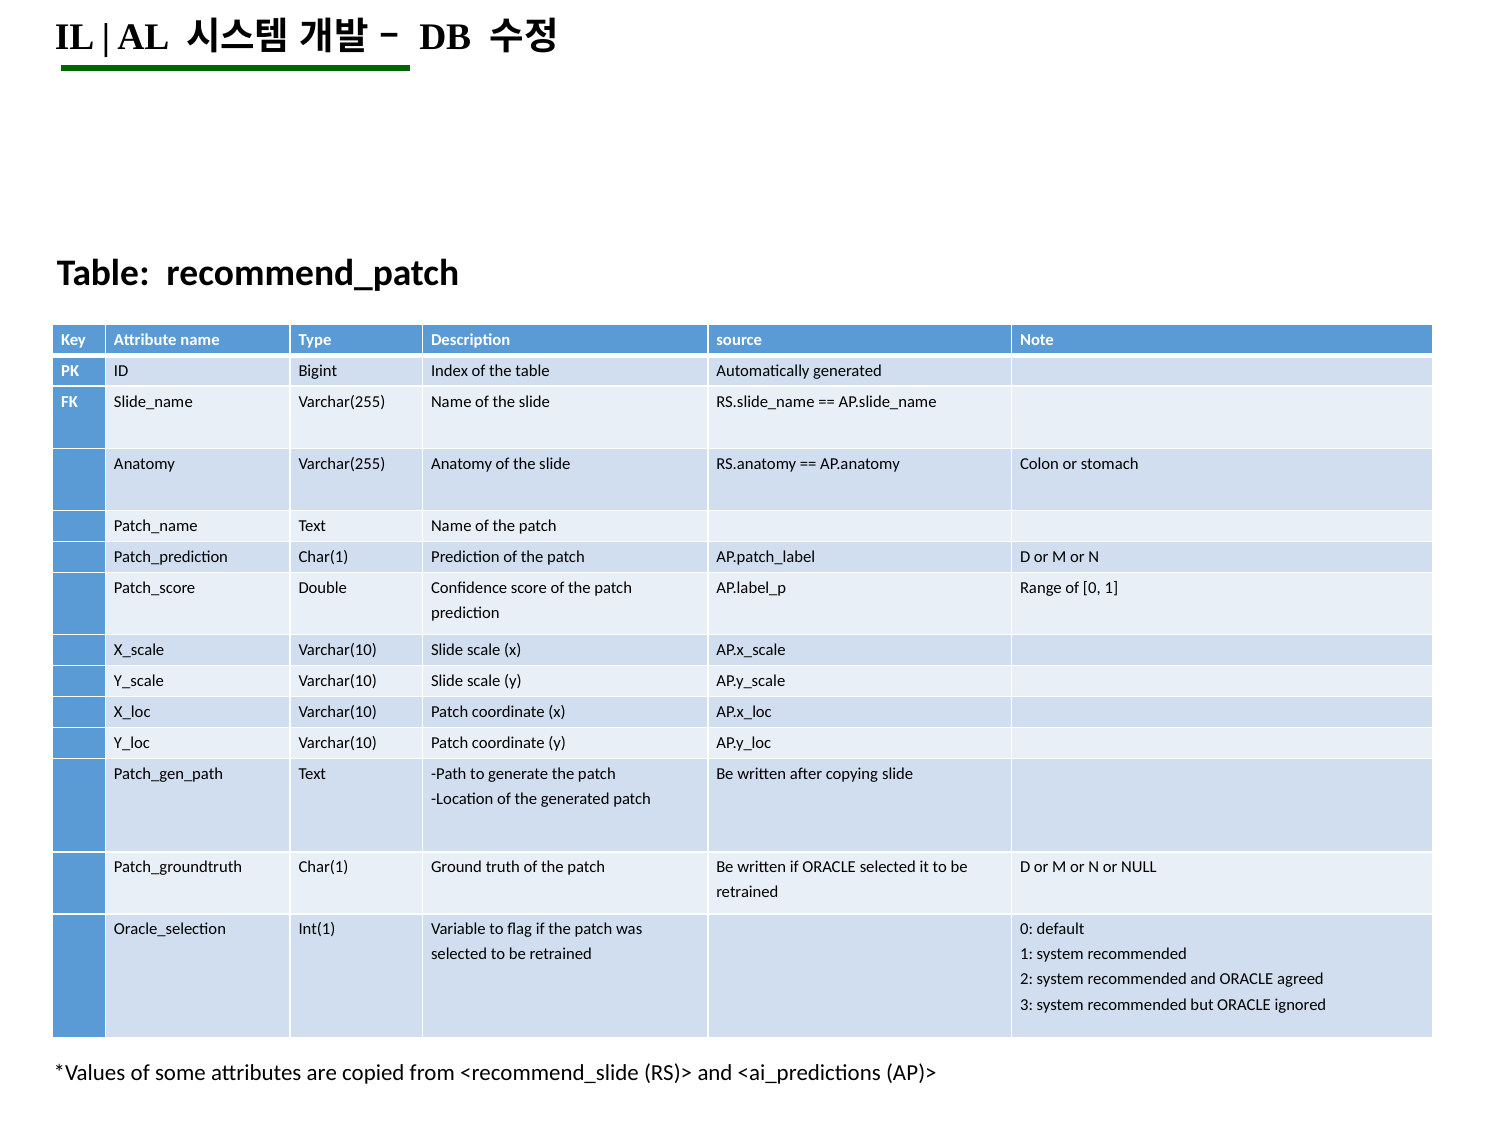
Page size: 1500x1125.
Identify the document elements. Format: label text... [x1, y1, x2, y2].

table_cell Varchar(10) [291, 697, 422, 727]
text_box Table: recommend_patch [42, 240, 484, 301]
table_cell [709, 915, 1011, 1037]
table_cell [53, 915, 105, 1037]
table_cell Patch_groundtruth [106, 853, 289, 913]
table_cell [1012, 635, 1432, 665]
table_cell [1012, 759, 1432, 851]
table_cell Patch coordinate (x) [423, 697, 707, 727]
table_cell [53, 728, 105, 758]
table_cell Slide scale (y) [423, 666, 707, 696]
table_header Attribute name [106, 325, 289, 353]
table_cell Prediction of the patch [423, 542, 707, 572]
table_cell Be written if ORACLE selected it to be retrained [709, 853, 1011, 913]
table_cell Name of the slide [423, 387, 707, 448]
table_cell RS.slide_name == AP.slide_name [709, 387, 1011, 448]
table_cell Automatically generated [709, 358, 1011, 385]
table_cell [1012, 728, 1432, 758]
table_cell [53, 759, 105, 851]
table_cell AP.x_scale [709, 635, 1011, 665]
table_cell Slide_name [106, 387, 289, 448]
table_cell [1012, 511, 1432, 541]
table_header Note [1012, 325, 1432, 353]
table_cell [709, 511, 1011, 541]
table_cell Index of the table [423, 358, 707, 385]
table_cell Variable to flag if the patch was selected to be retrained [423, 915, 707, 1037]
table_cell Varchar(255) [291, 387, 422, 448]
table_header Type [291, 325, 422, 353]
table_cell D or M or N or NULL [1012, 853, 1432, 913]
text_box IL | AL 시스템 개발 – DB 수정 [40, 4, 1085, 65]
table_cell FK [53, 387, 105, 448]
table_cell [1012, 697, 1432, 727]
table_cell X_loc [106, 697, 289, 727]
table_cell Patch_gen_path [106, 759, 289, 851]
table_cell [53, 573, 105, 634]
text_box *Values of some attributes are copied from <recommend_slide (RS)> and <ai_predictions (AP)> [38, 1049, 1118, 1092]
table_cell Patch_prediction [106, 542, 289, 572]
table_cell [53, 666, 105, 696]
table_header Key [53, 325, 105, 353]
table_cell AP.label_p [709, 573, 1011, 634]
table_cell Colon or stomach [1012, 449, 1432, 510]
table_cell Bigint [291, 358, 422, 385]
table_cell Char(1) [291, 542, 422, 572]
table_cell Anatomy [106, 449, 289, 510]
table_cell [1012, 387, 1432, 448]
table_cell Patch_name [106, 511, 289, 541]
table_cell X_scale [106, 635, 289, 665]
table_cell [53, 449, 105, 510]
table_header Description [423, 325, 707, 353]
table_cell Varchar(10) [291, 666, 422, 696]
table_cell Be written after copying slide [709, 759, 1011, 851]
table_cell -Path to generate the patch -Location of the generated patch [423, 759, 707, 851]
table_cell [1012, 358, 1432, 385]
table_cell Text [291, 511, 422, 541]
table_cell Varchar(10) [291, 635, 422, 665]
table_cell AP.y_scale [709, 666, 1011, 696]
table_cell [53, 511, 105, 541]
table_cell [53, 853, 105, 913]
table_cell D or M or N [1012, 542, 1432, 572]
table_cell AP.y_loc [709, 728, 1011, 758]
table_header source [709, 325, 1011, 353]
table_cell [53, 635, 105, 665]
table_cell ID [106, 358, 289, 385]
table_cell PK [53, 358, 105, 385]
table_cell Double [291, 573, 422, 634]
table_cell Varchar(10) [291, 728, 422, 758]
table_cell [53, 542, 105, 572]
table_cell RS.anatomy == AP.anatomy [709, 449, 1011, 510]
table_cell Char(1) [291, 853, 422, 913]
table_cell Patch coordinate (y) [423, 728, 707, 758]
table_cell Anatomy of the slide [423, 449, 707, 510]
table_cell AP.patch_label [709, 542, 1011, 572]
table_cell Varchar(255) [291, 449, 422, 510]
table_cell [53, 697, 105, 727]
table_cell AP.x_loc [709, 697, 1011, 727]
table_cell Patch_score [106, 573, 289, 634]
table_cell Oracle_selection [106, 915, 289, 1037]
table_cell 0: default 1: system recommended 2: system recommended and ORACLE agreed 3: system recommended but ORACLE ignored [1012, 915, 1432, 1037]
table_cell Ground truth of the patch [423, 853, 707, 913]
table_cell Y_scale [106, 666, 289, 696]
table_cell [1012, 666, 1432, 696]
table_cell Slide scale (x) [423, 635, 707, 665]
table_cell Text [291, 759, 422, 851]
table_cell Int(1) [291, 915, 422, 1037]
table_cell Y_loc [106, 728, 289, 758]
table_cell Range of [0, 1] [1012, 573, 1432, 634]
table_cell Confidence score of the patch prediction [423, 573, 707, 634]
table_cell Name of the patch [423, 511, 707, 541]
